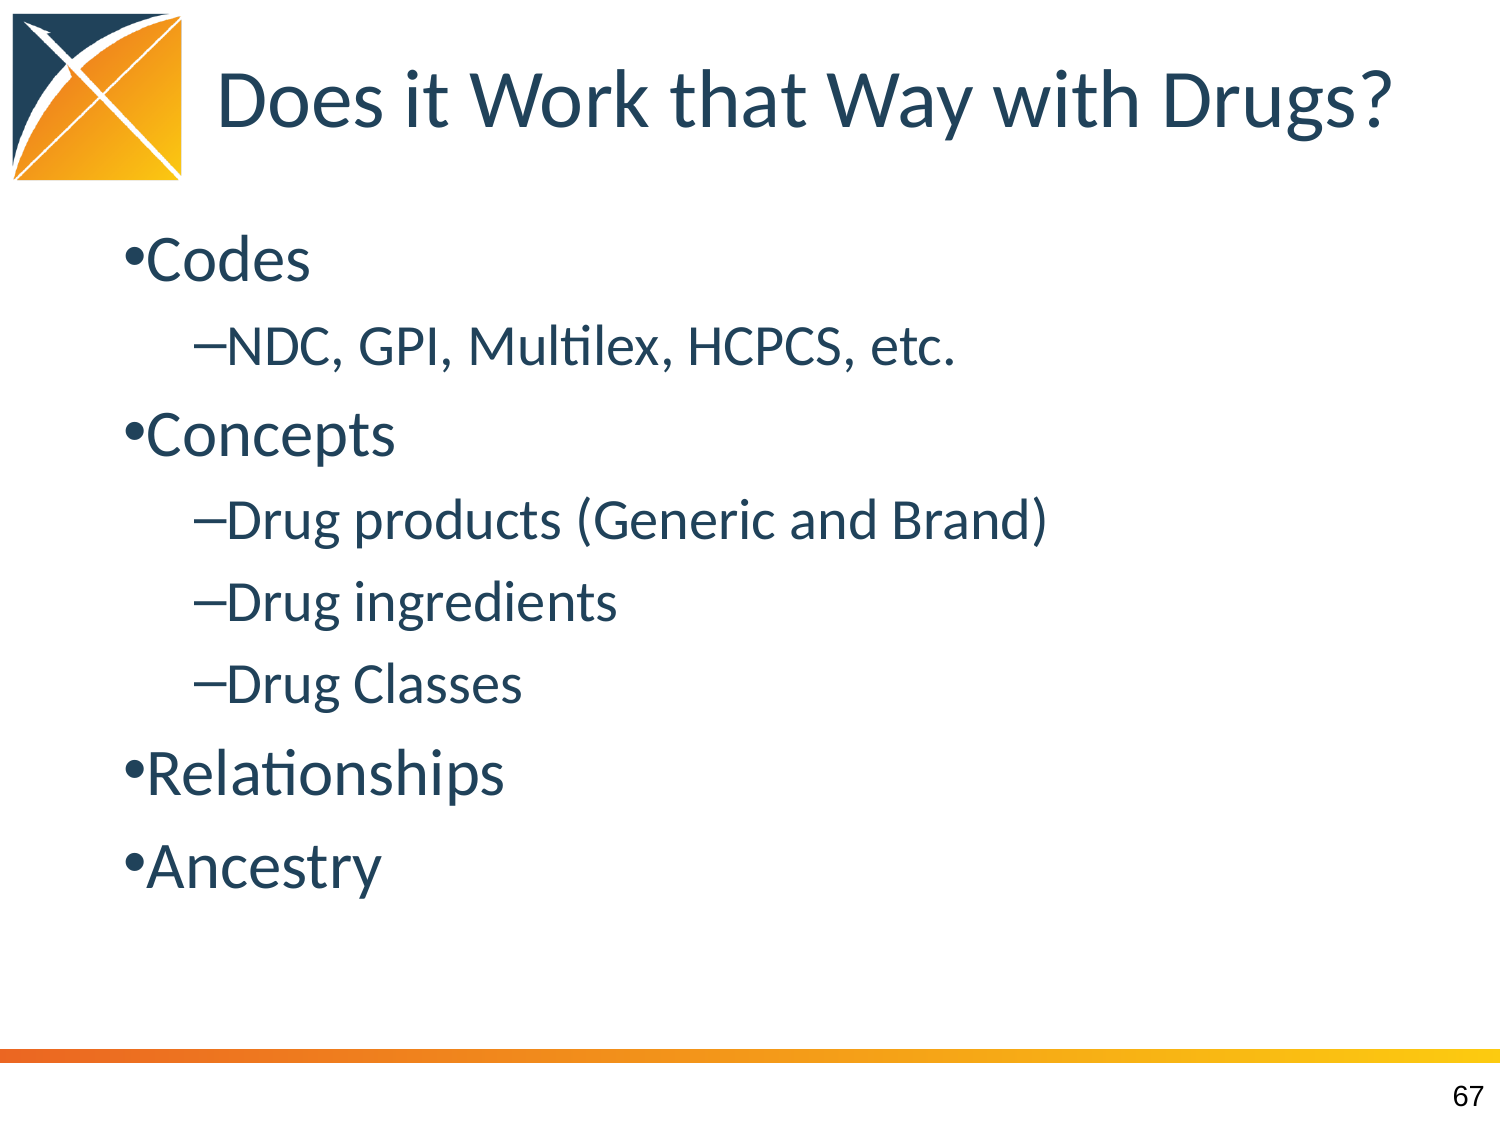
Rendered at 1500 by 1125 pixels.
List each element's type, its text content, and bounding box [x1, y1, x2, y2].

list Codes NDC, GPI, Multilex, HCPCS, etc. Concepts Drug products (Generic and Brand) Drug ingredients Drug Classes Relationships Ancestry [75, 200, 1425, 1005]
title Does it Work that Way with Drugs? [187, 24, 1425, 163]
slide_number 67 [1149, 1065, 1500, 1125]
picture [0, 0, 206, 200]
